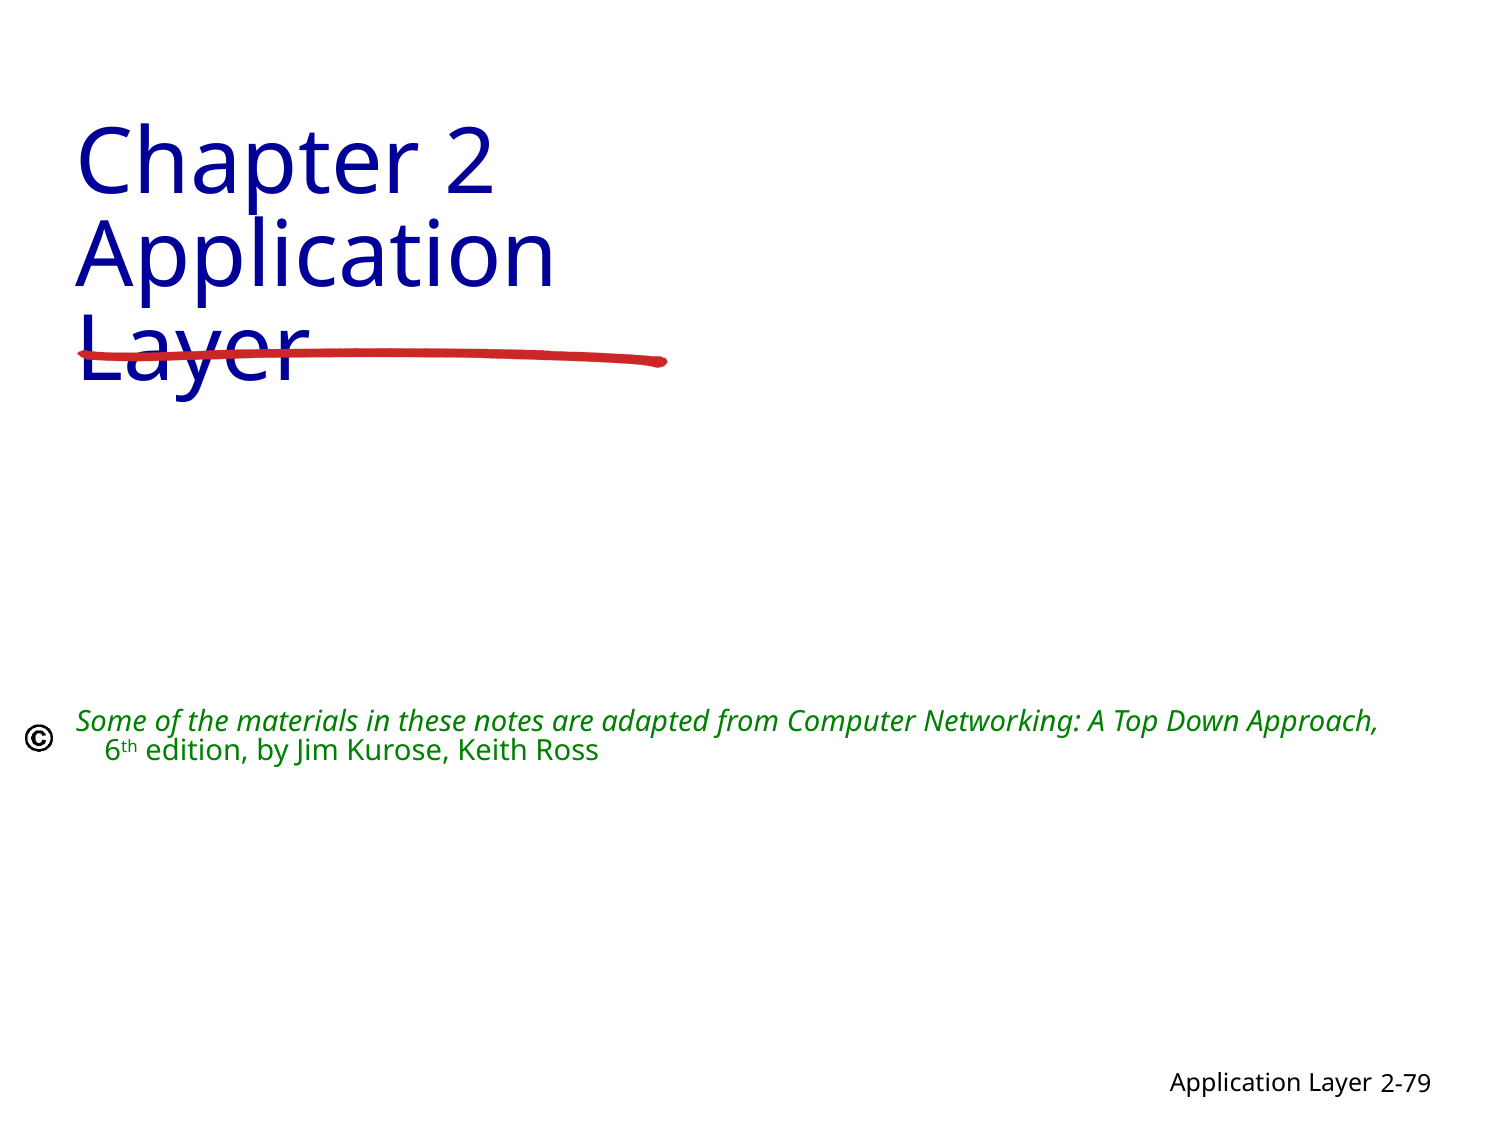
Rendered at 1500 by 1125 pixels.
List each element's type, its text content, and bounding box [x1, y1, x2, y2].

slide_number 2-79 [1365, 1059, 1477, 1106]
text_box Chapter 2 Application Layer [60, 117, 798, 401]
picture [73, 343, 675, 373]
picture [23, 721, 55, 753]
text_box Some of the materials in these notes are adapted from Computer Networking: A Top Down Approach, 6th edition, by Jim Kurose, Keith Ross [61, 699, 1396, 775]
footer Application Layer [912, 1058, 1388, 1106]
